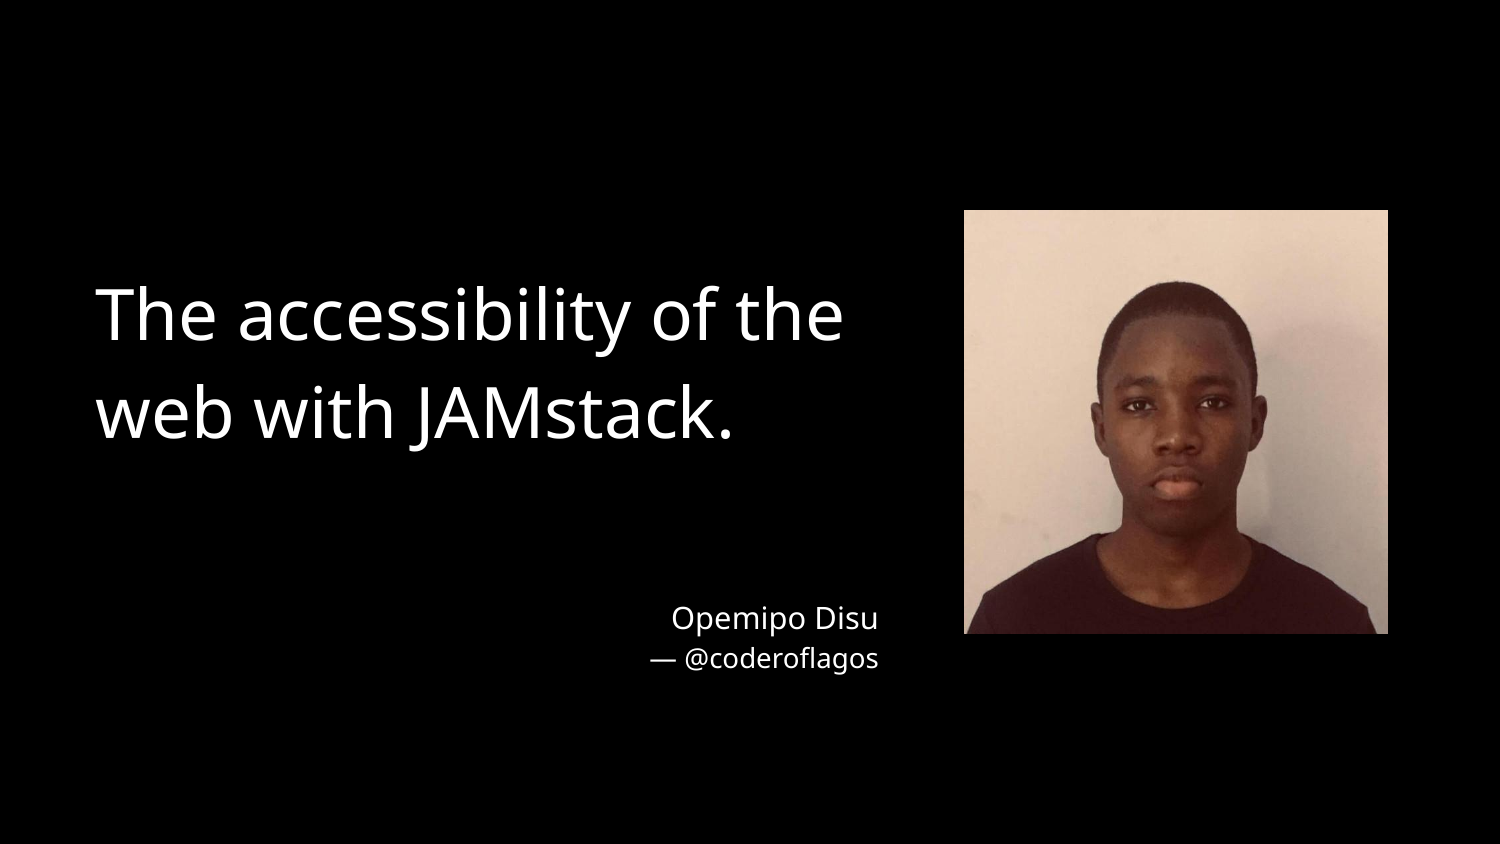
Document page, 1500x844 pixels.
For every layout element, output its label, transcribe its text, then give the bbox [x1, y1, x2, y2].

title The accessibility of the web with JAMstack. [80, 199, 893, 510]
title Opemipo Disu — @coderoflagos [78, 578, 895, 690]
picture [964, 210, 1389, 634]
